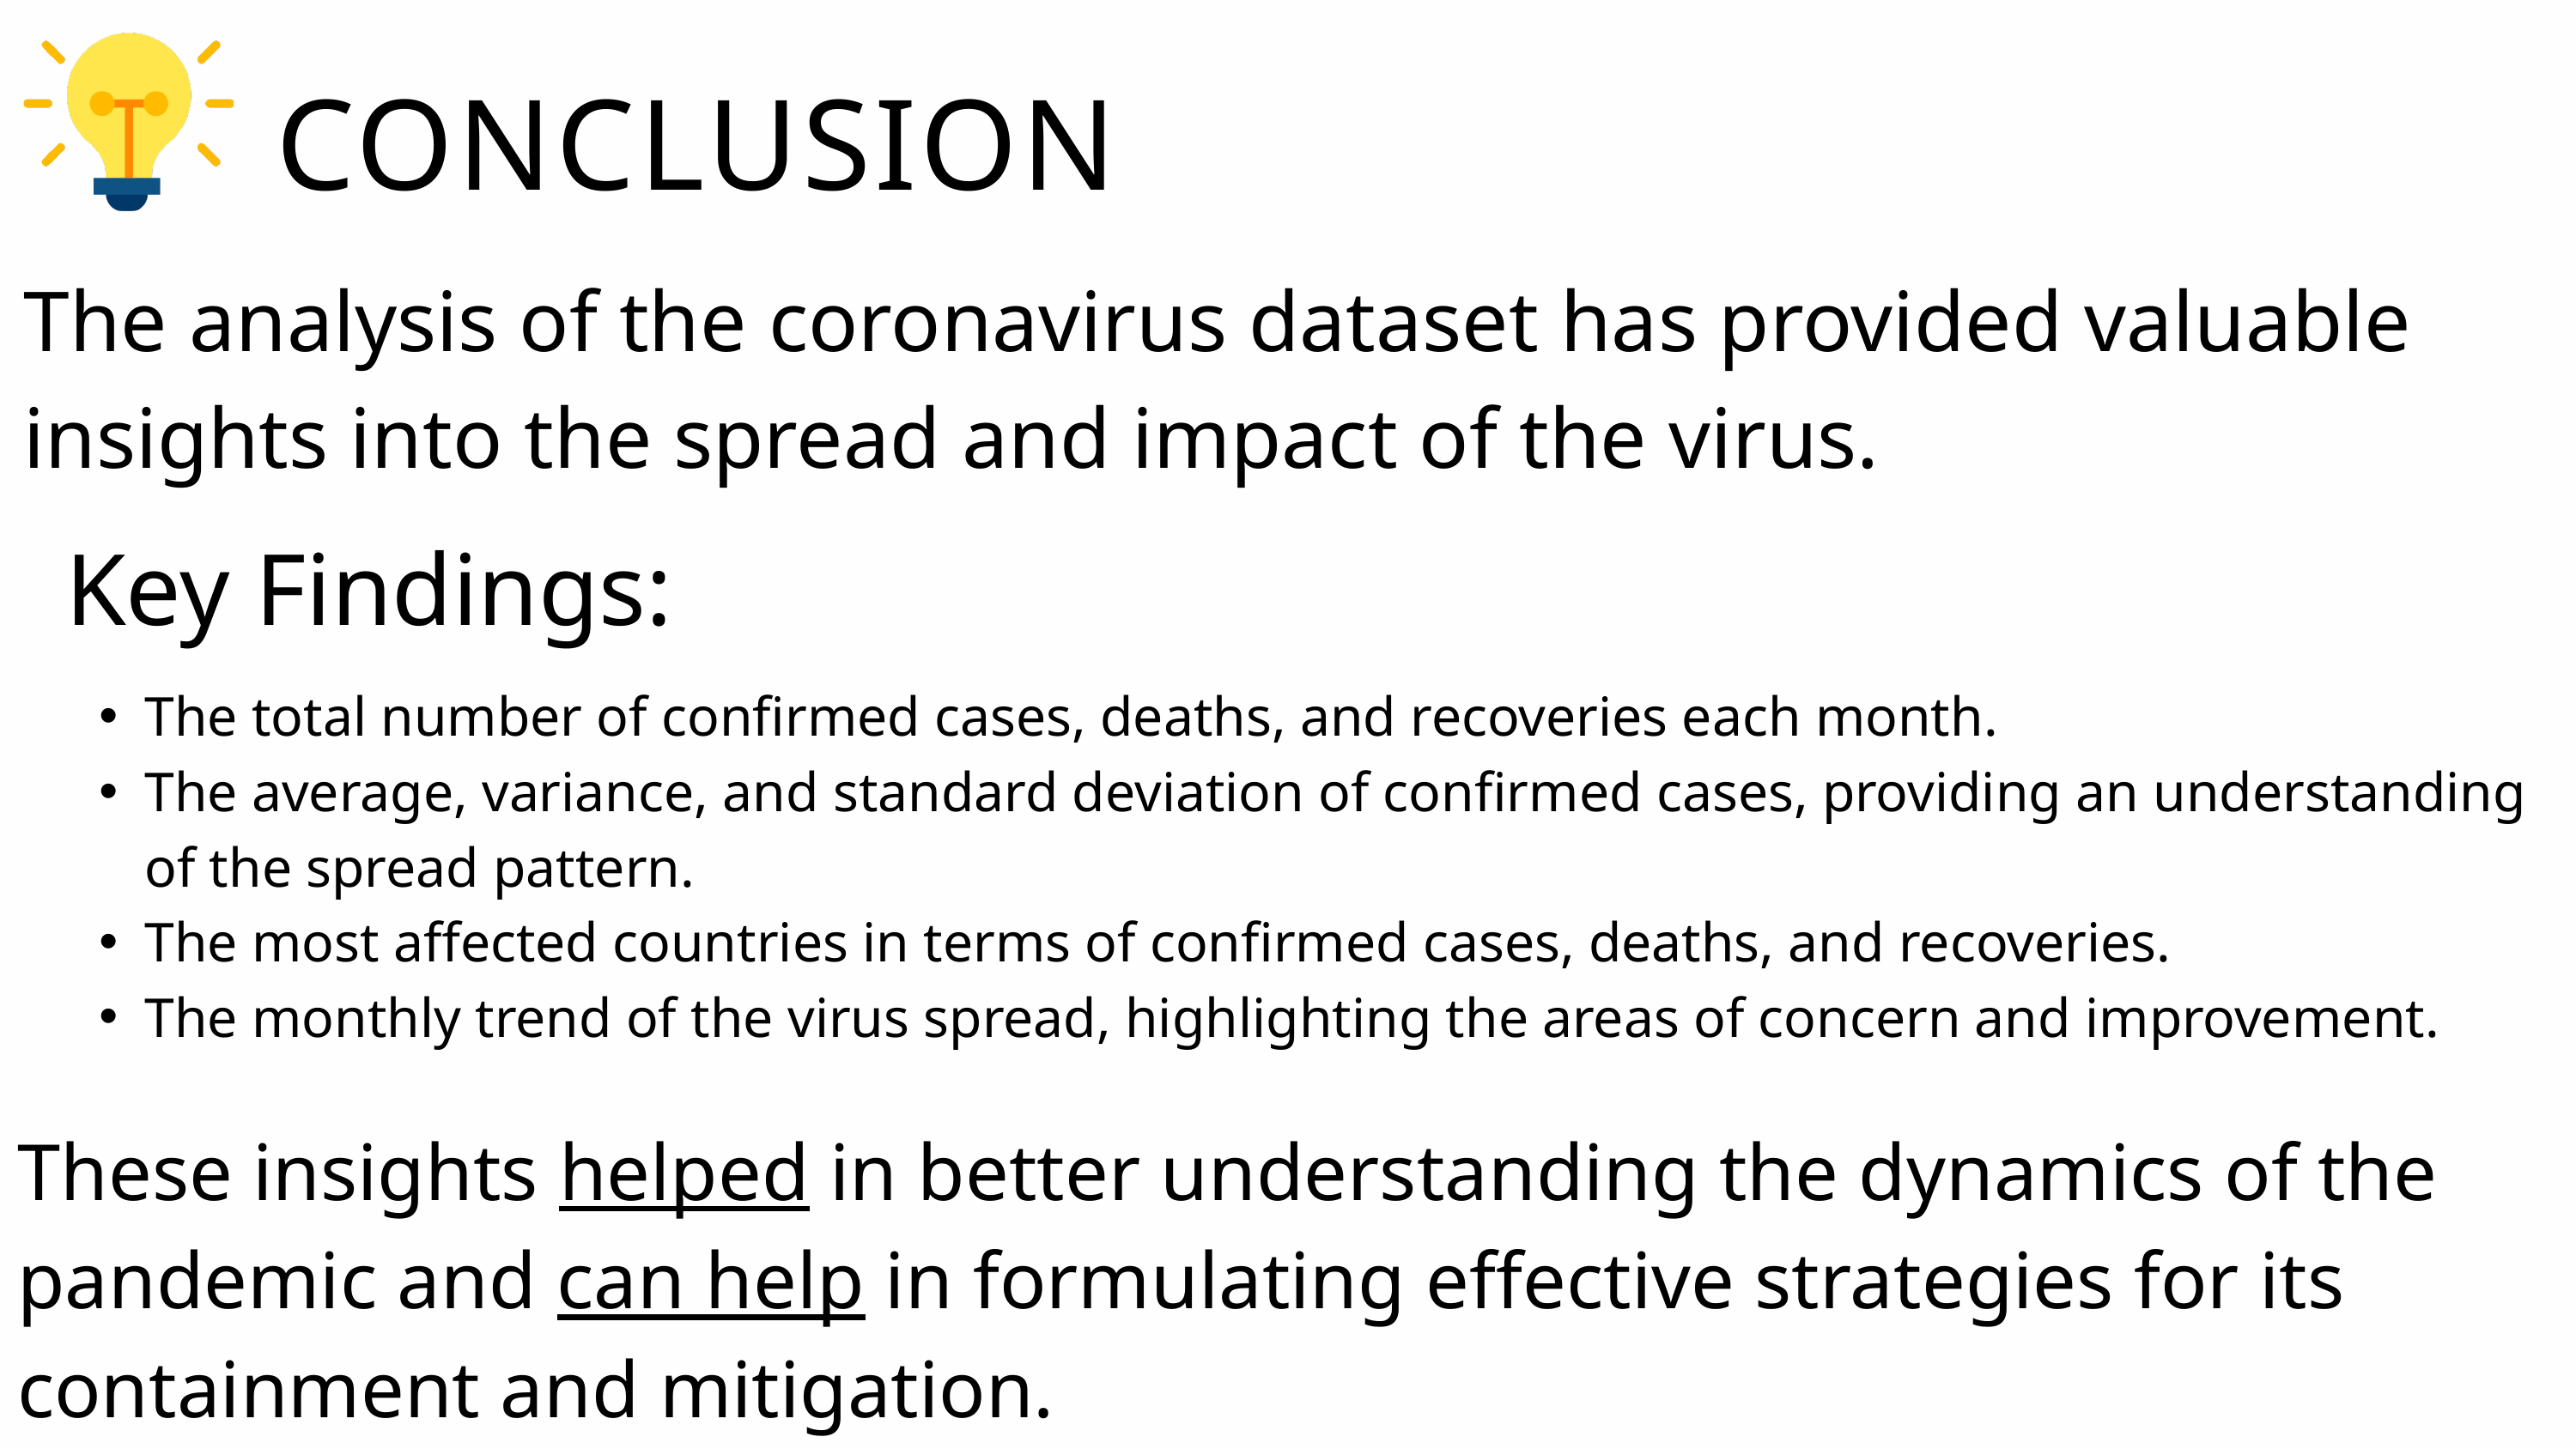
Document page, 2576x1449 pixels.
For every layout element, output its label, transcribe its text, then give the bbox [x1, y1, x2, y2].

text_box These insights helped in better understanding the dynamics of the pandemic and can help in formulating effective strategies for its containment and mitigation. [17, 1106, 2576, 1434]
text_box [23, 33, 234, 52]
text_box CONCLUSION [0, 52, 1748, 215]
text_box Key Findings: [0, 506, 920, 646]
text_box The analysis of the coronavirus dataset has provided valuable insights into the spread and impact of the virus. [23, 252, 2576, 485]
text_box The total number of confirmed cases, deaths, and recoveries each month. The average, variance, and standard deviation of confirmed cases, providing an understanding of the spread pattern. The most affected countries in terms of confirmed cases, deaths, and recoveries. The monthly trend of the virus spread, highlighting the areas of concern and improvement. [53, 671, 2570, 1106]
